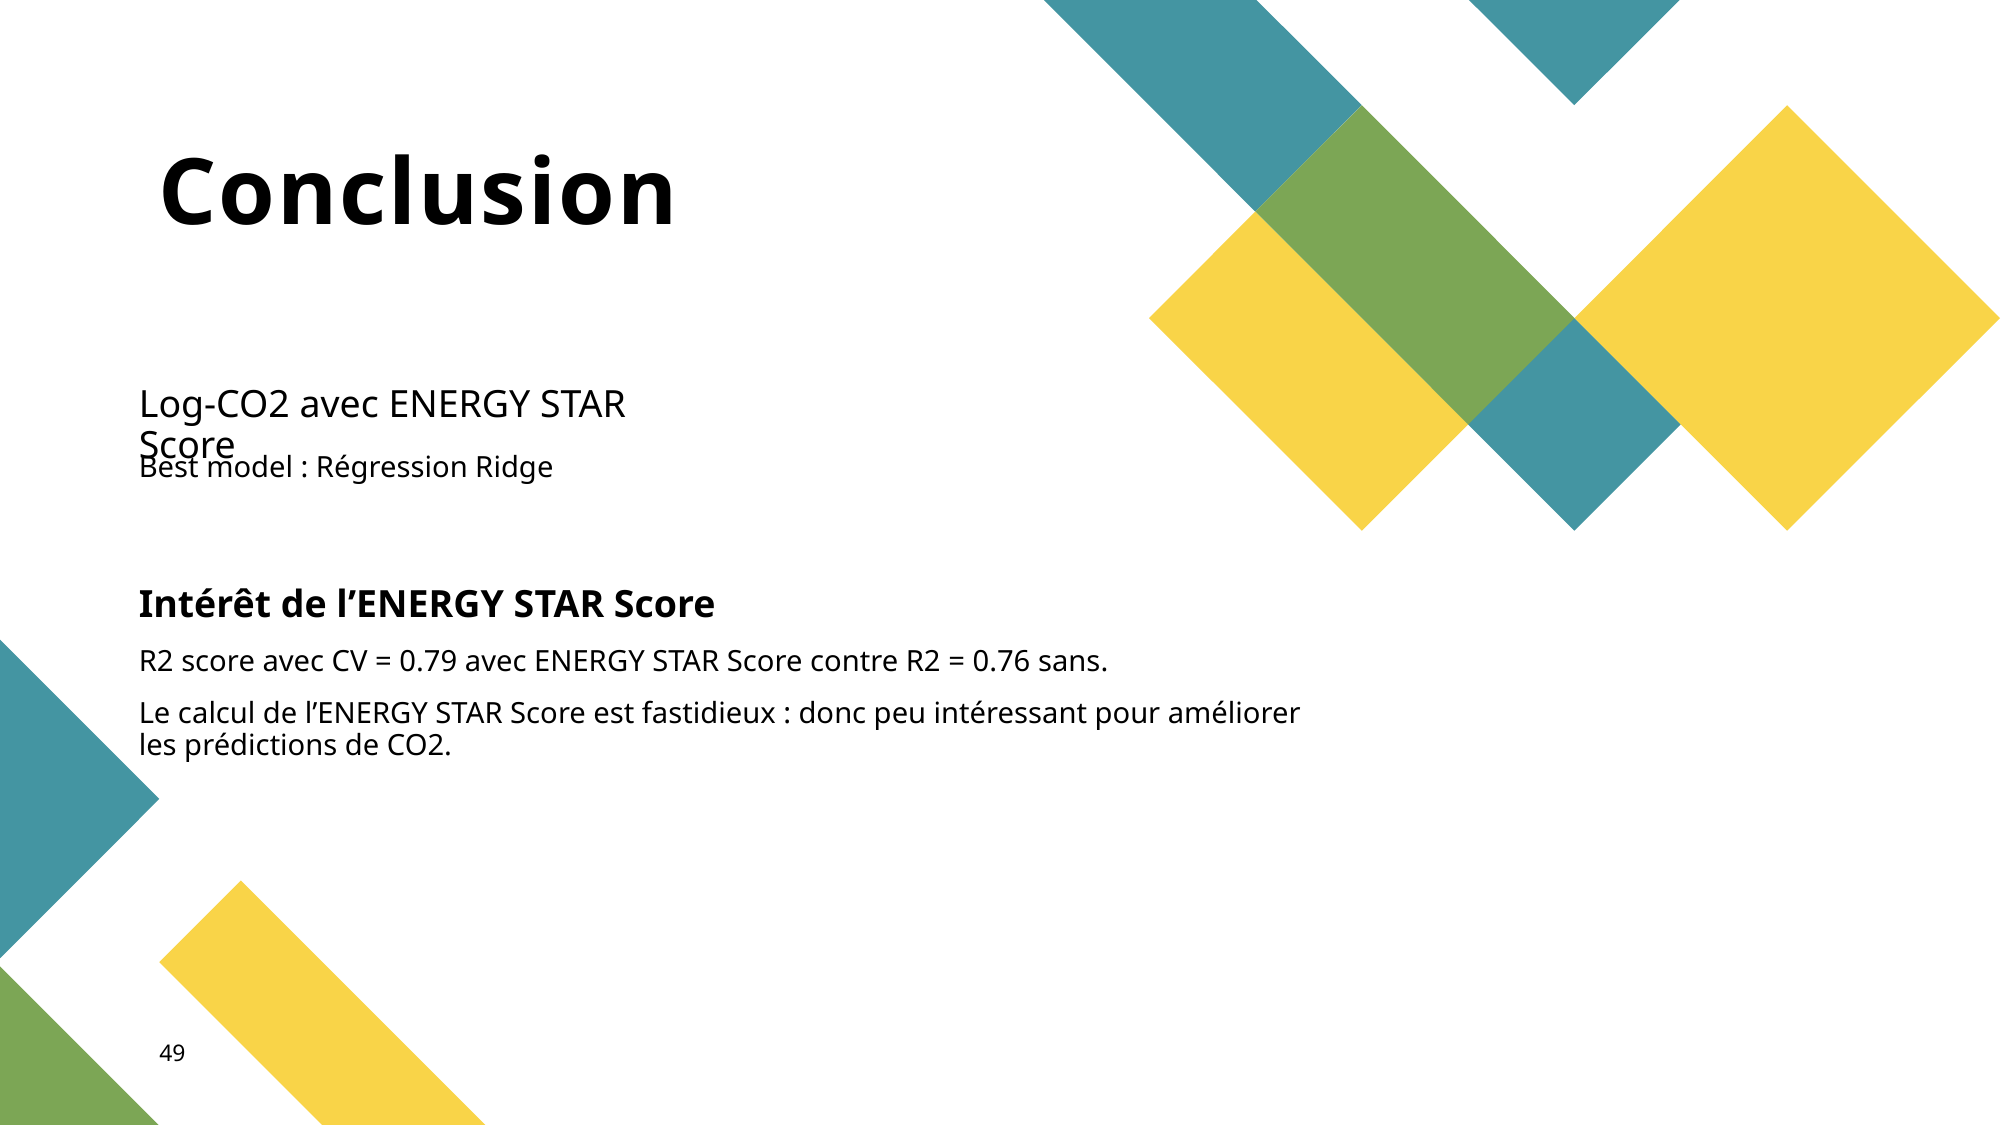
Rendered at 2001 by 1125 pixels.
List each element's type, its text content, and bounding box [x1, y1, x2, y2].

title Conclusion [158, 144, 1394, 245]
list Best model : Régression Ridge Intérêt de l’ENERGY STAR Score R2 score avec CV = 0.79 avec ENERGY STAR Score contre R2 = 0.76 sans. Le calcul de l’ENERGY STAR Score est fastidieux : donc peu intéressant pour améliorer les prédictions de CO2. [138, 452, 1311, 829]
list Log-CO2 avec ENERGY STAR Score [138, 385, 708, 420]
slide_number 49 [159, 1038, 246, 1080]
